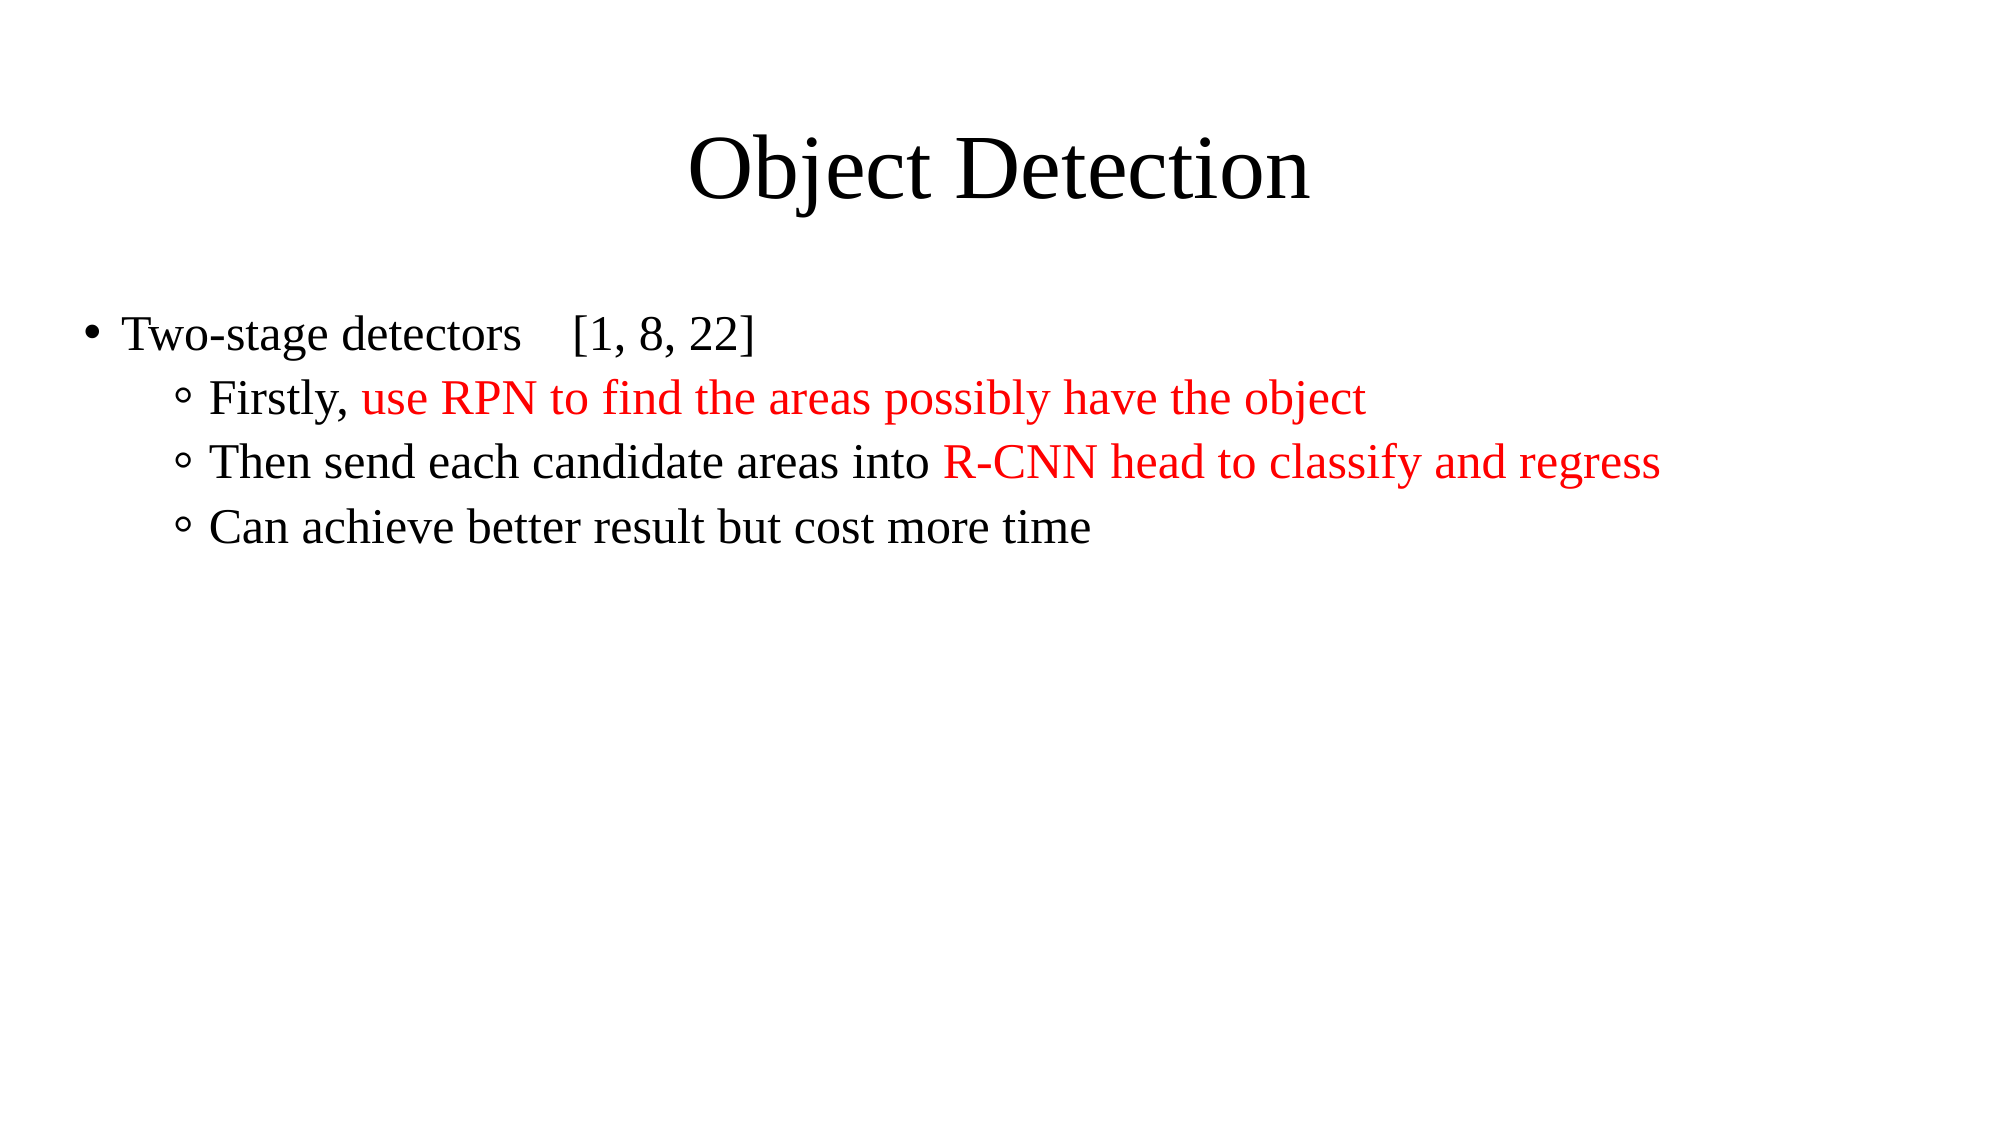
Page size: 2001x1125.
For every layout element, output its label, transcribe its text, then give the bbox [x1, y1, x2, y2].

title Object Detection [137, 59, 1863, 278]
list Two-stage detectors [1, 8, 22] Firstly, use RPN to find the areas possibly have the object Then send each candidate areas into R-CNN head to classify and regress Can achieve better result but cost more time [68, 299, 1932, 1014]
